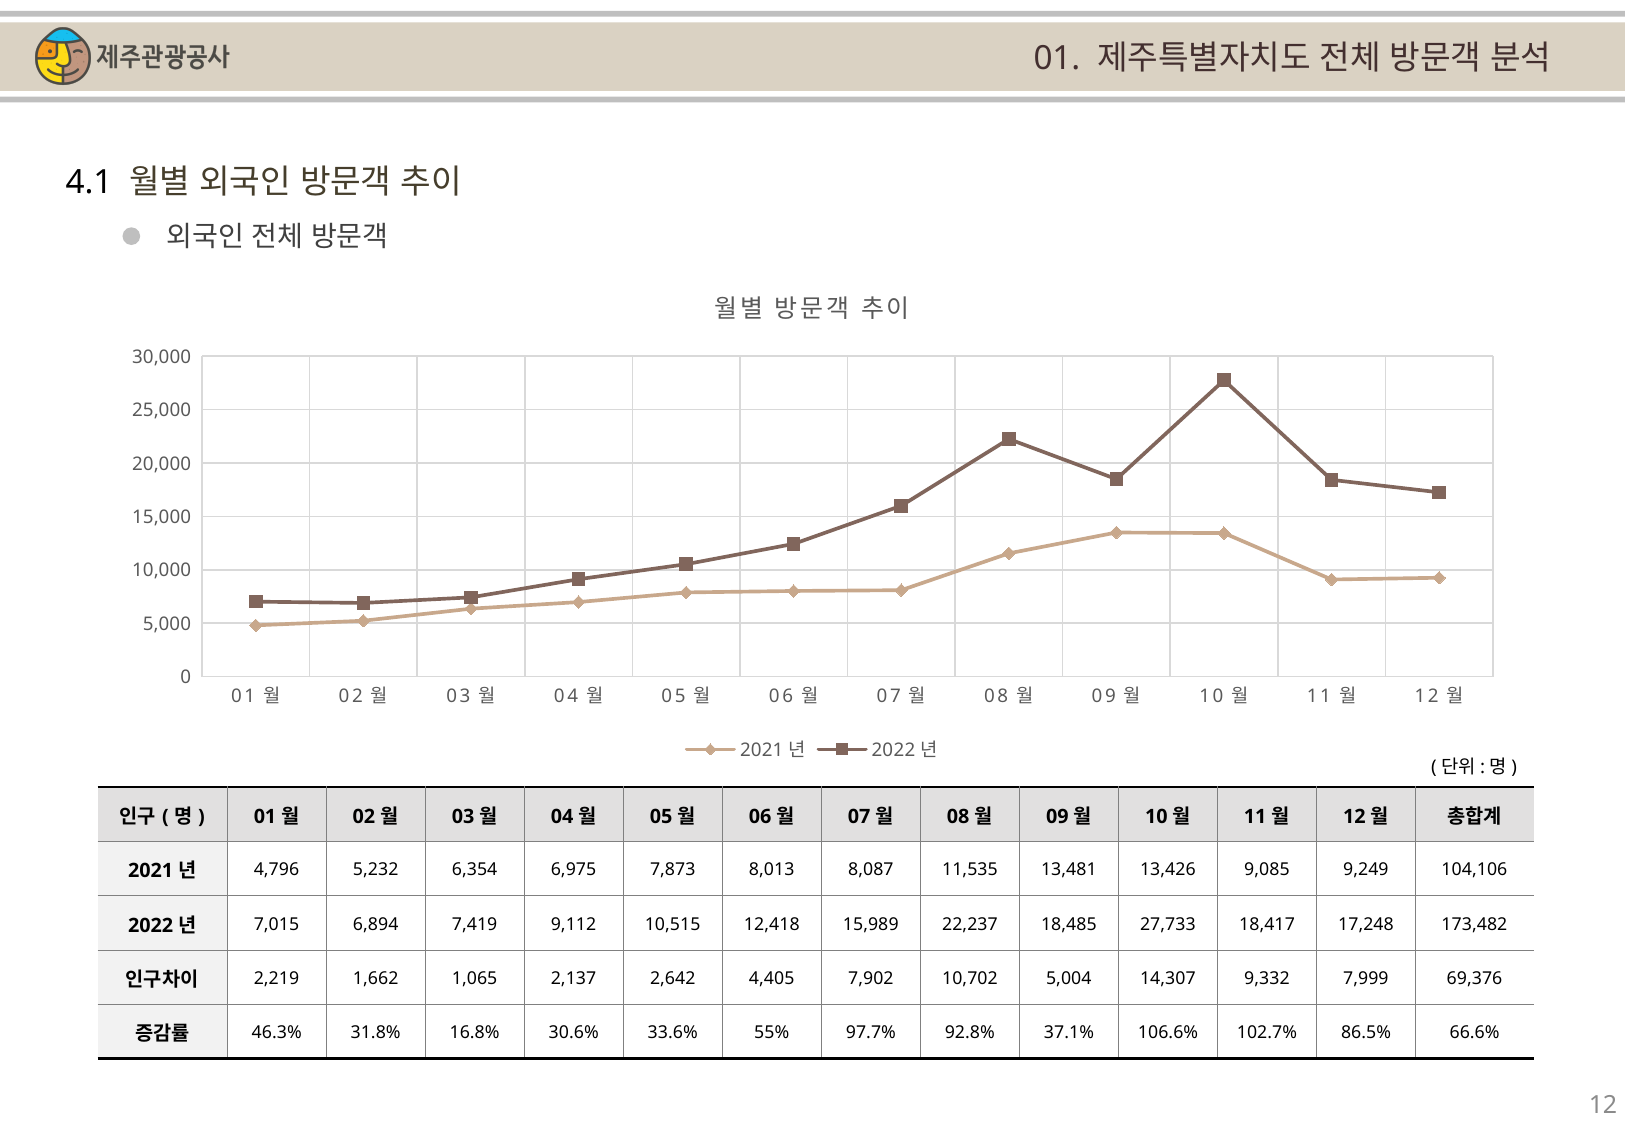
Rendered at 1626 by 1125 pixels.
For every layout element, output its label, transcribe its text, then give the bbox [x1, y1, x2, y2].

table_cell 8,087 [822, 842, 920, 895]
table_header 02월 [327, 788, 425, 841]
text_box 01. 제주특별자치도 전체 방문객 분석 [1002, 28, 1595, 84]
table_cell 86.5% [1317, 1005, 1415, 1057]
table_cell 인구차이 [98, 951, 227, 1004]
table_cell 13,426 [1119, 842, 1217, 895]
table_cell 2022년 [98, 896, 227, 950]
table_cell 7,902 [822, 951, 920, 1004]
text_box (단위:명) [1416, 747, 1532, 786]
table_cell 6,975 [525, 842, 623, 895]
table_cell 13,481 [1020, 842, 1118, 895]
table_cell 증감률 [98, 1005, 227, 1057]
table_cell 4,405 [723, 951, 821, 1004]
table_cell 7,419 [426, 896, 524, 950]
table_cell 5,004 [1020, 951, 1118, 1004]
table_header 06월 [723, 788, 821, 841]
table_header 11월 [1218, 788, 1316, 841]
table_cell 6,354 [426, 842, 524, 895]
table_header 총합계 [1416, 788, 1534, 841]
table_cell 6,894 [327, 896, 425, 950]
table_cell 2,642 [624, 951, 722, 1004]
chart [103, 261, 1522, 769]
table_cell 17,248 [1317, 896, 1415, 950]
table_header 10월 [1119, 788, 1217, 841]
table_cell 16.8% [426, 1005, 524, 1057]
table_header 04월 [525, 788, 623, 841]
table_cell 97.7% [822, 1005, 920, 1057]
table_header 08월 [921, 788, 1019, 841]
table_header 07월 [822, 788, 920, 841]
table_cell 8,013 [723, 842, 821, 895]
table_cell 7,873 [624, 842, 722, 895]
table_cell 33.6% [624, 1005, 722, 1057]
table_cell 30.6% [525, 1005, 623, 1057]
table_cell 102.7% [1218, 1005, 1316, 1057]
table_cell 10,702 [921, 951, 1019, 1004]
table_cell 18,417 [1218, 896, 1316, 950]
table_header 01월 [228, 788, 326, 841]
table_cell 46.3% [228, 1005, 326, 1057]
text_box [121, 226, 141, 246]
table_cell 7,999 [1317, 951, 1415, 1004]
table_cell 18,485 [1020, 896, 1118, 950]
table_cell 22,237 [921, 896, 1019, 950]
table_cell 9,112 [525, 896, 623, 950]
table_cell 2021년 [98, 842, 227, 895]
table_cell 1,065 [426, 951, 524, 1004]
table_cell 31.8% [327, 1005, 425, 1057]
table_cell 14,307 [1119, 951, 1217, 1004]
table_cell 15,989 [822, 896, 920, 950]
table_cell 1,662 [327, 951, 425, 1004]
table_header 인구(명) [98, 788, 227, 841]
text_box 4.1 월별 외국인 방문객 추이 [50, 152, 1144, 208]
table_cell 104,106 [1416, 842, 1534, 895]
table_cell 5,232 [327, 842, 425, 895]
table_cell 10,515 [624, 896, 722, 950]
table_cell 173,482 [1416, 896, 1534, 950]
table_header 05월 [624, 788, 722, 841]
table_cell 9,249 [1317, 842, 1415, 895]
table_cell 55% [723, 1005, 821, 1057]
slide_number 12 [1251, 1063, 1618, 1123]
table_cell 2,219 [228, 951, 326, 1004]
table_cell 27,733 [1119, 896, 1217, 950]
table_cell 7,015 [228, 896, 326, 950]
table_header 12월 [1317, 788, 1415, 841]
table_cell 9,085 [1218, 842, 1316, 895]
table_cell 11,535 [921, 842, 1019, 895]
table_cell 9,332 [1218, 951, 1316, 1004]
table_cell 69,376 [1416, 951, 1534, 1004]
picture [31, 26, 232, 87]
table_cell 2,137 [525, 951, 623, 1004]
text_box 외국인 전체 방문객 [151, 210, 404, 260]
table_cell 92.8% [921, 1005, 1019, 1057]
table_header 03월 [426, 788, 524, 841]
table_cell 106.6% [1119, 1005, 1217, 1057]
table_cell 4,796 [228, 842, 326, 895]
table_cell 37.1% [1020, 1005, 1118, 1057]
table_cell 66.6% [1416, 1005, 1534, 1057]
table_header 09월 [1020, 788, 1118, 841]
table_cell 12,418 [723, 896, 821, 950]
